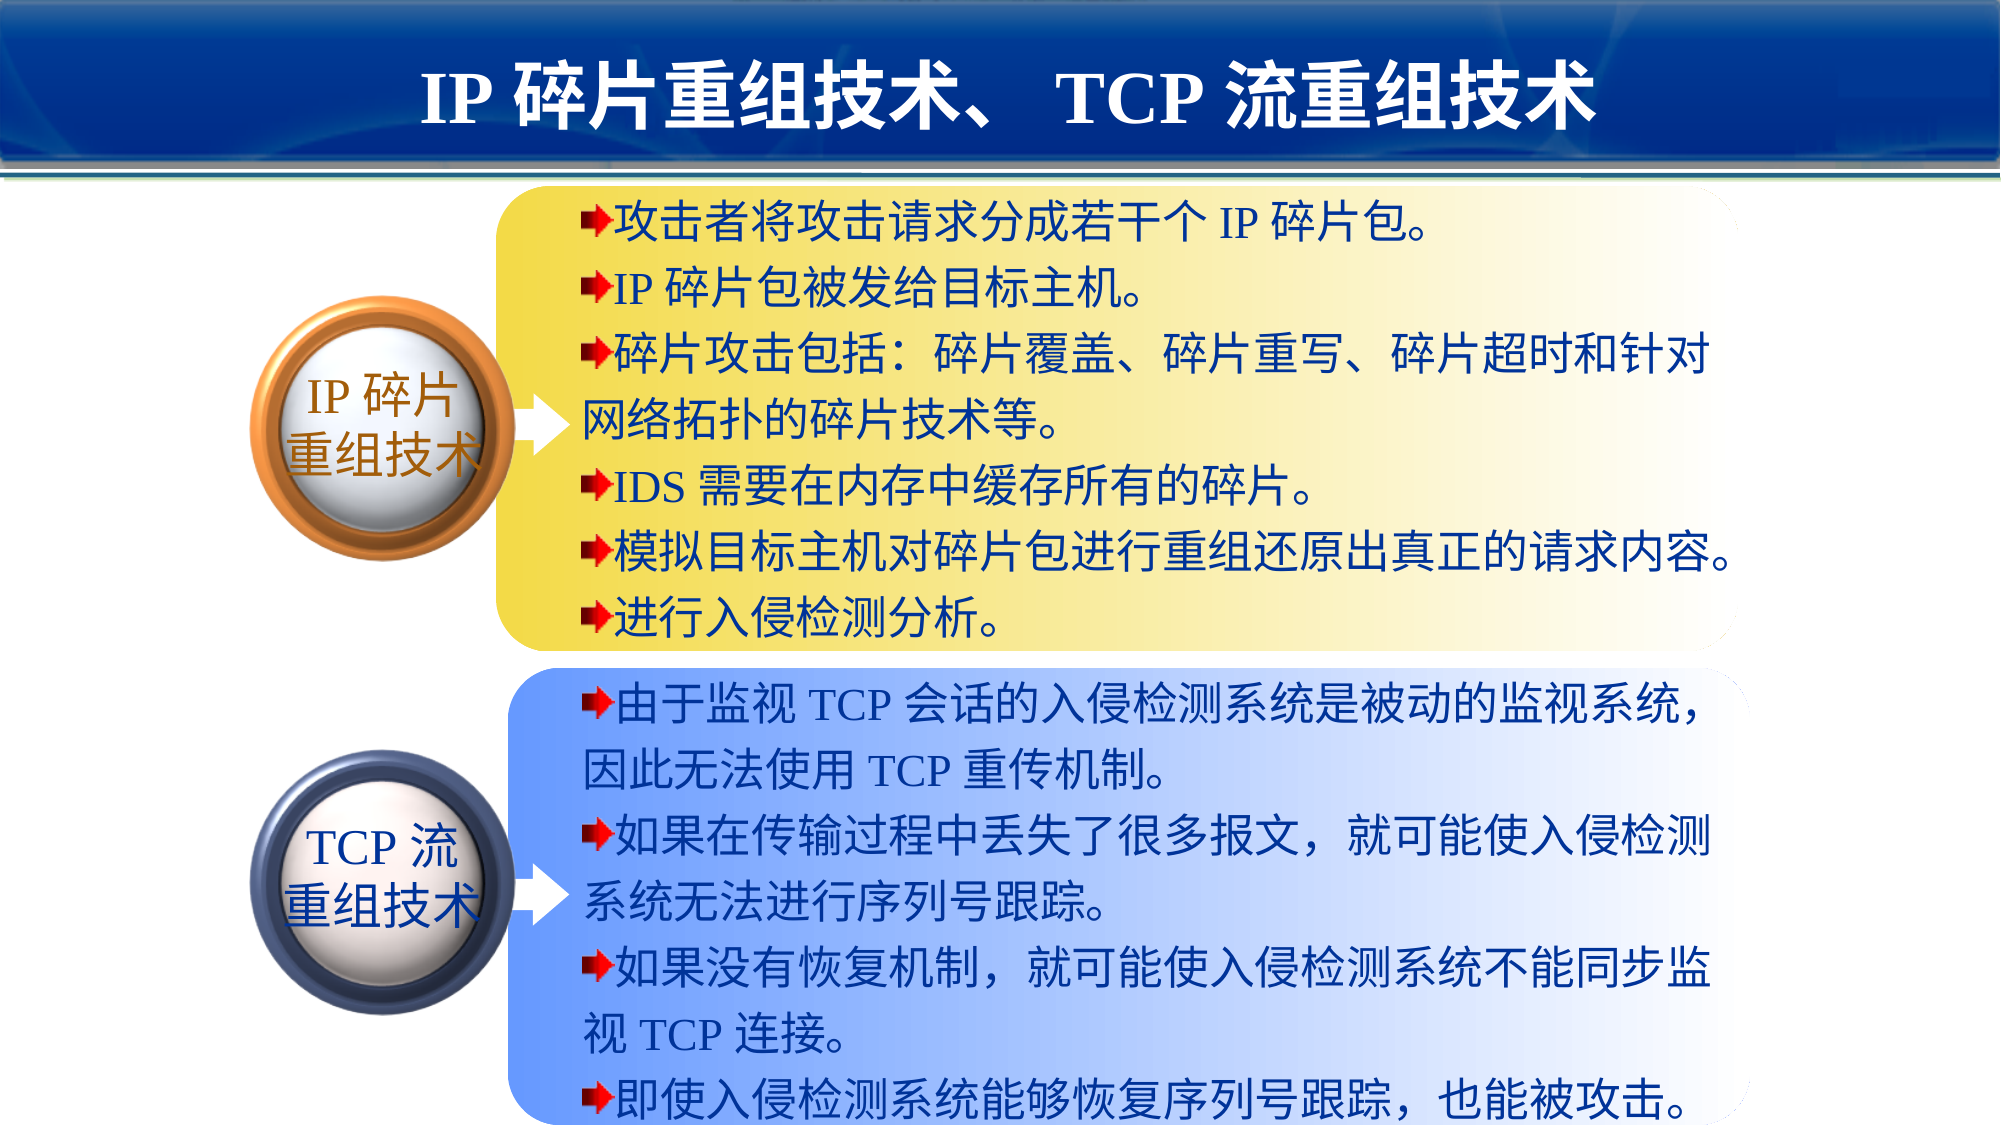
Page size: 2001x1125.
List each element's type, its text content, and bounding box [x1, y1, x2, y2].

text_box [249, 749, 516, 1016]
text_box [482, 174, 1751, 655]
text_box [249, 295, 520, 562]
text_box IP碎片重组技术、TCP流重组技术 [249, 0, 1750, 188]
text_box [481, 655, 1751, 1125]
